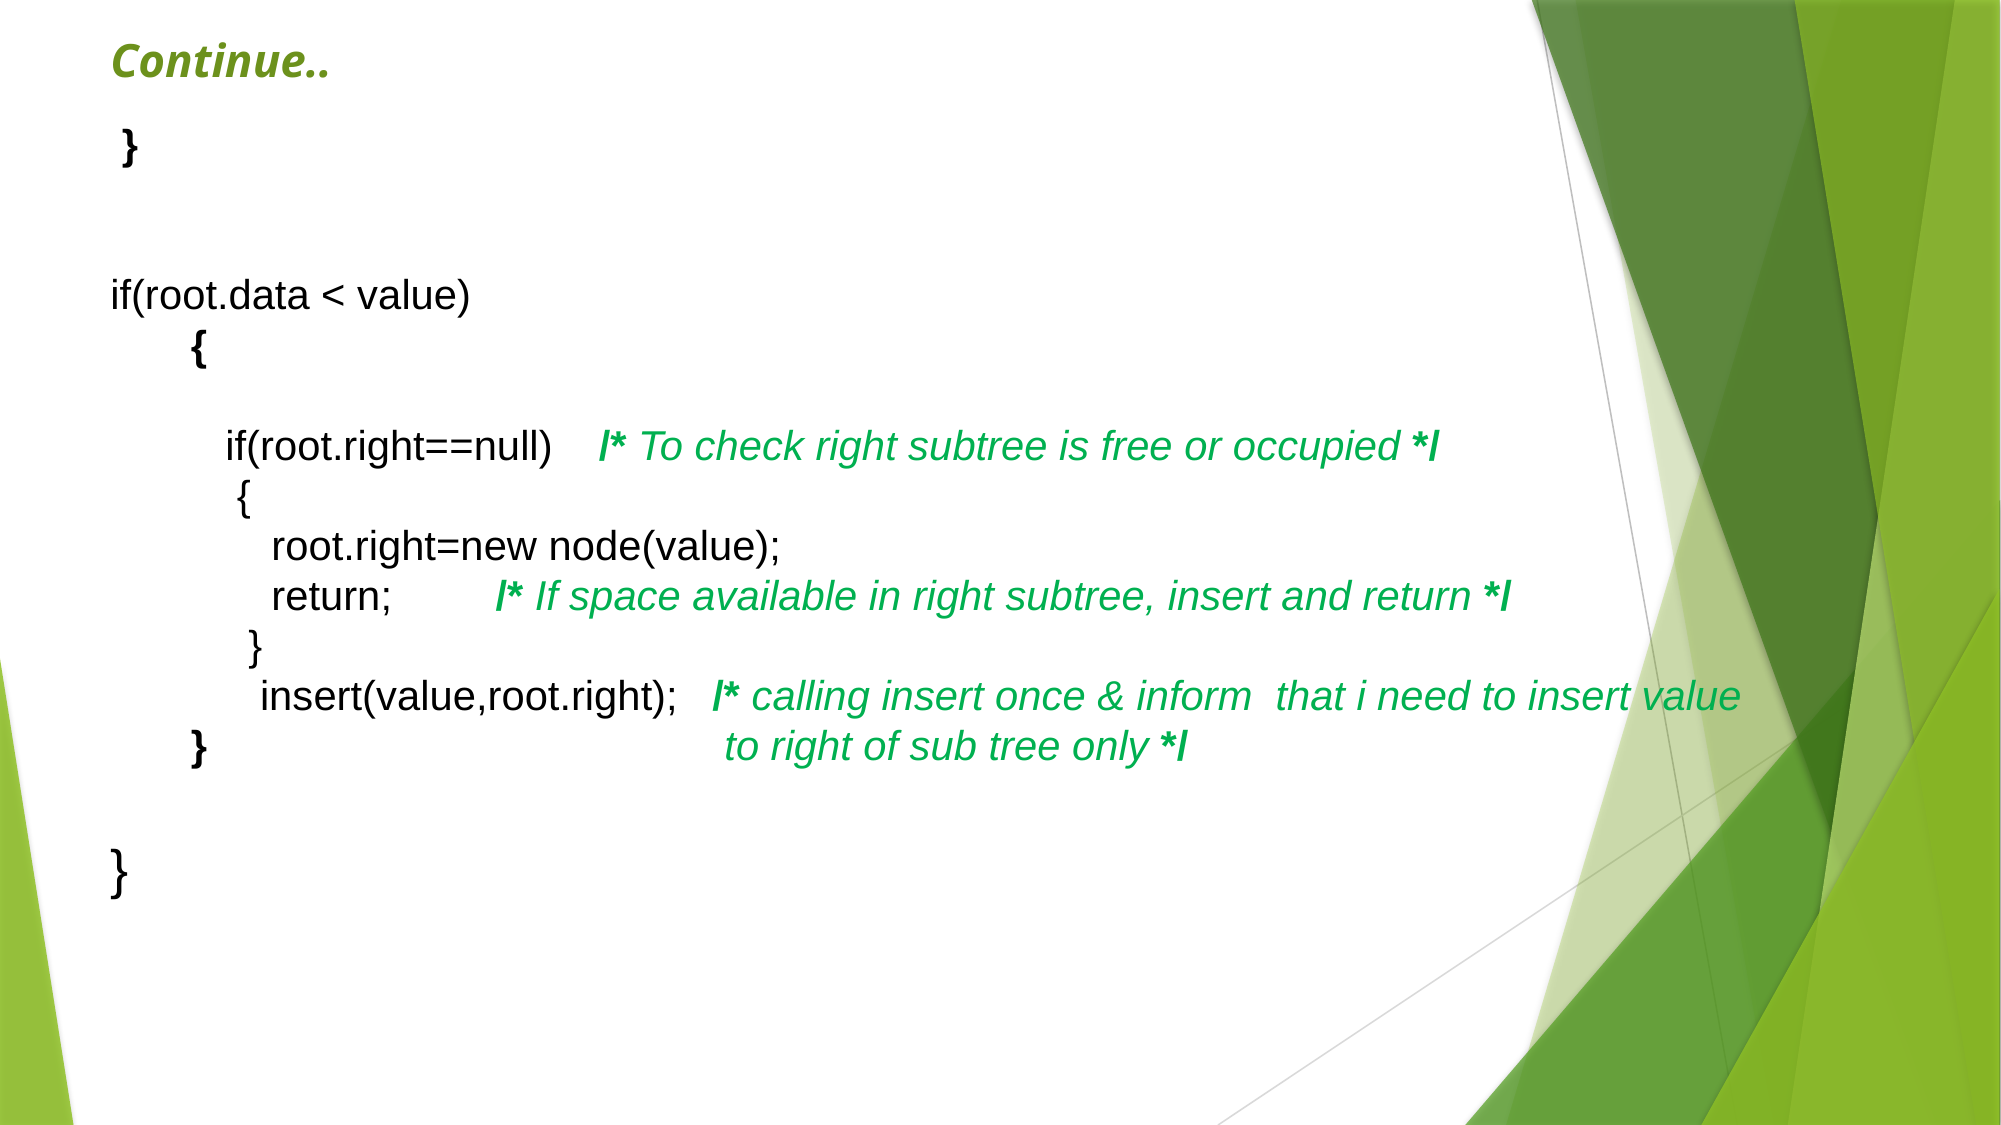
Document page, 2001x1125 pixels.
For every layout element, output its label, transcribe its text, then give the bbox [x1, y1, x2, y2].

list } if(root.data < value) { if(root.right==null) /* To check right subtree is free or occupied */ { root.right=new node(value); return; /* If space available in right subtree, insert and return */ } insert(value,root.right); /* calling insert once & inform that i need to insert value } to right of sub tree only */ } [95, 110, 1905, 1102]
title Continue.. [95, 23, 1727, 110]
